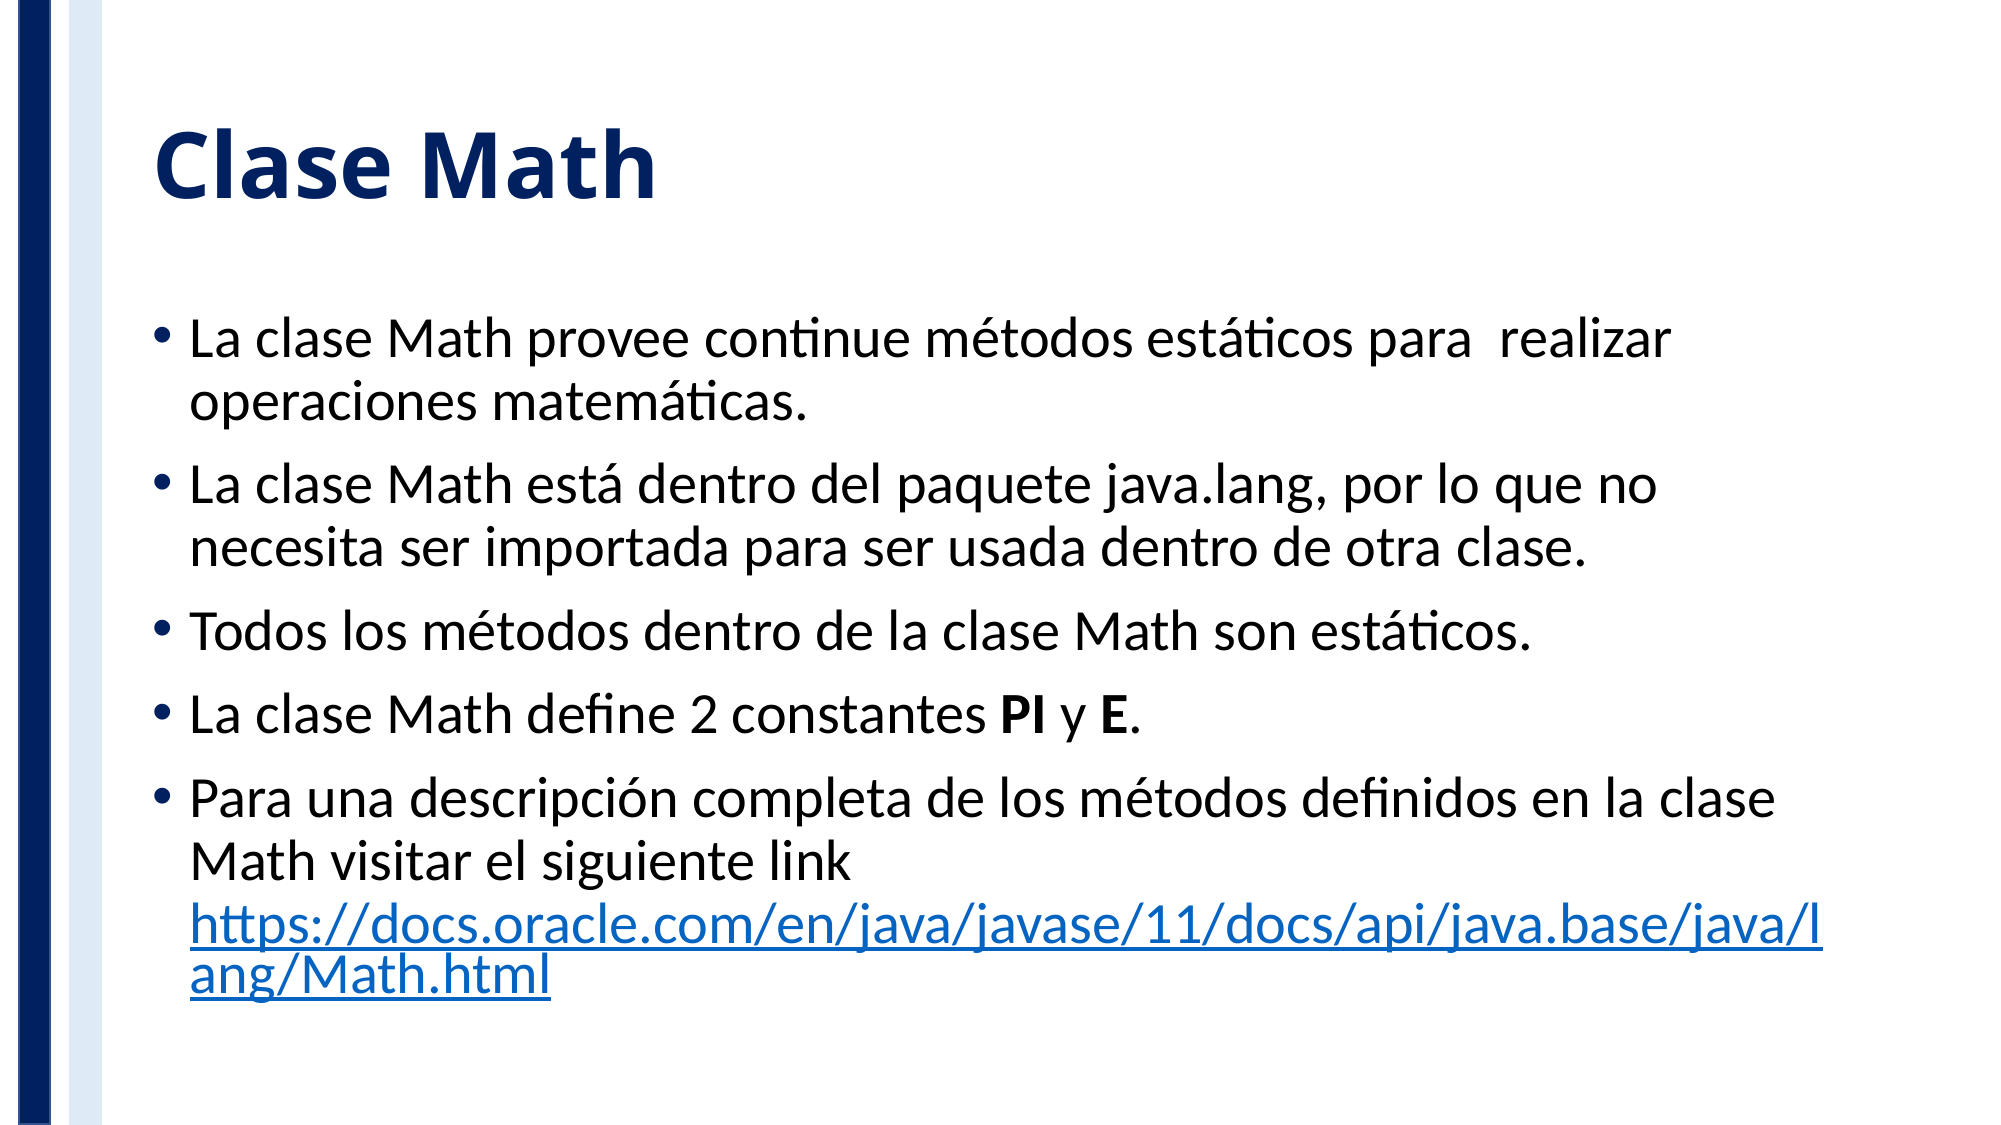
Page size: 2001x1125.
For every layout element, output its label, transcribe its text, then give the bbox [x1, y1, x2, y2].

title Clase Math [137, 59, 1863, 278]
list La clase Math provee continue métodos estáticos para realizar operaciones matemáticas. La clase Math está dentro del paquete java.lang, por lo que no necesita ser importada para ser usada dentro de otra clase. Todos los métodos dentro de la clase Math son estáticos. La clase Math define 2 constantes PI y E. Para una descripción completa de los métodos definidos en la clase Math visitar el siguiente link https://docs.oracle.com/en/java/javase/11/docs/api/java.base/java/lang/Math.html [137, 299, 1863, 1014]
